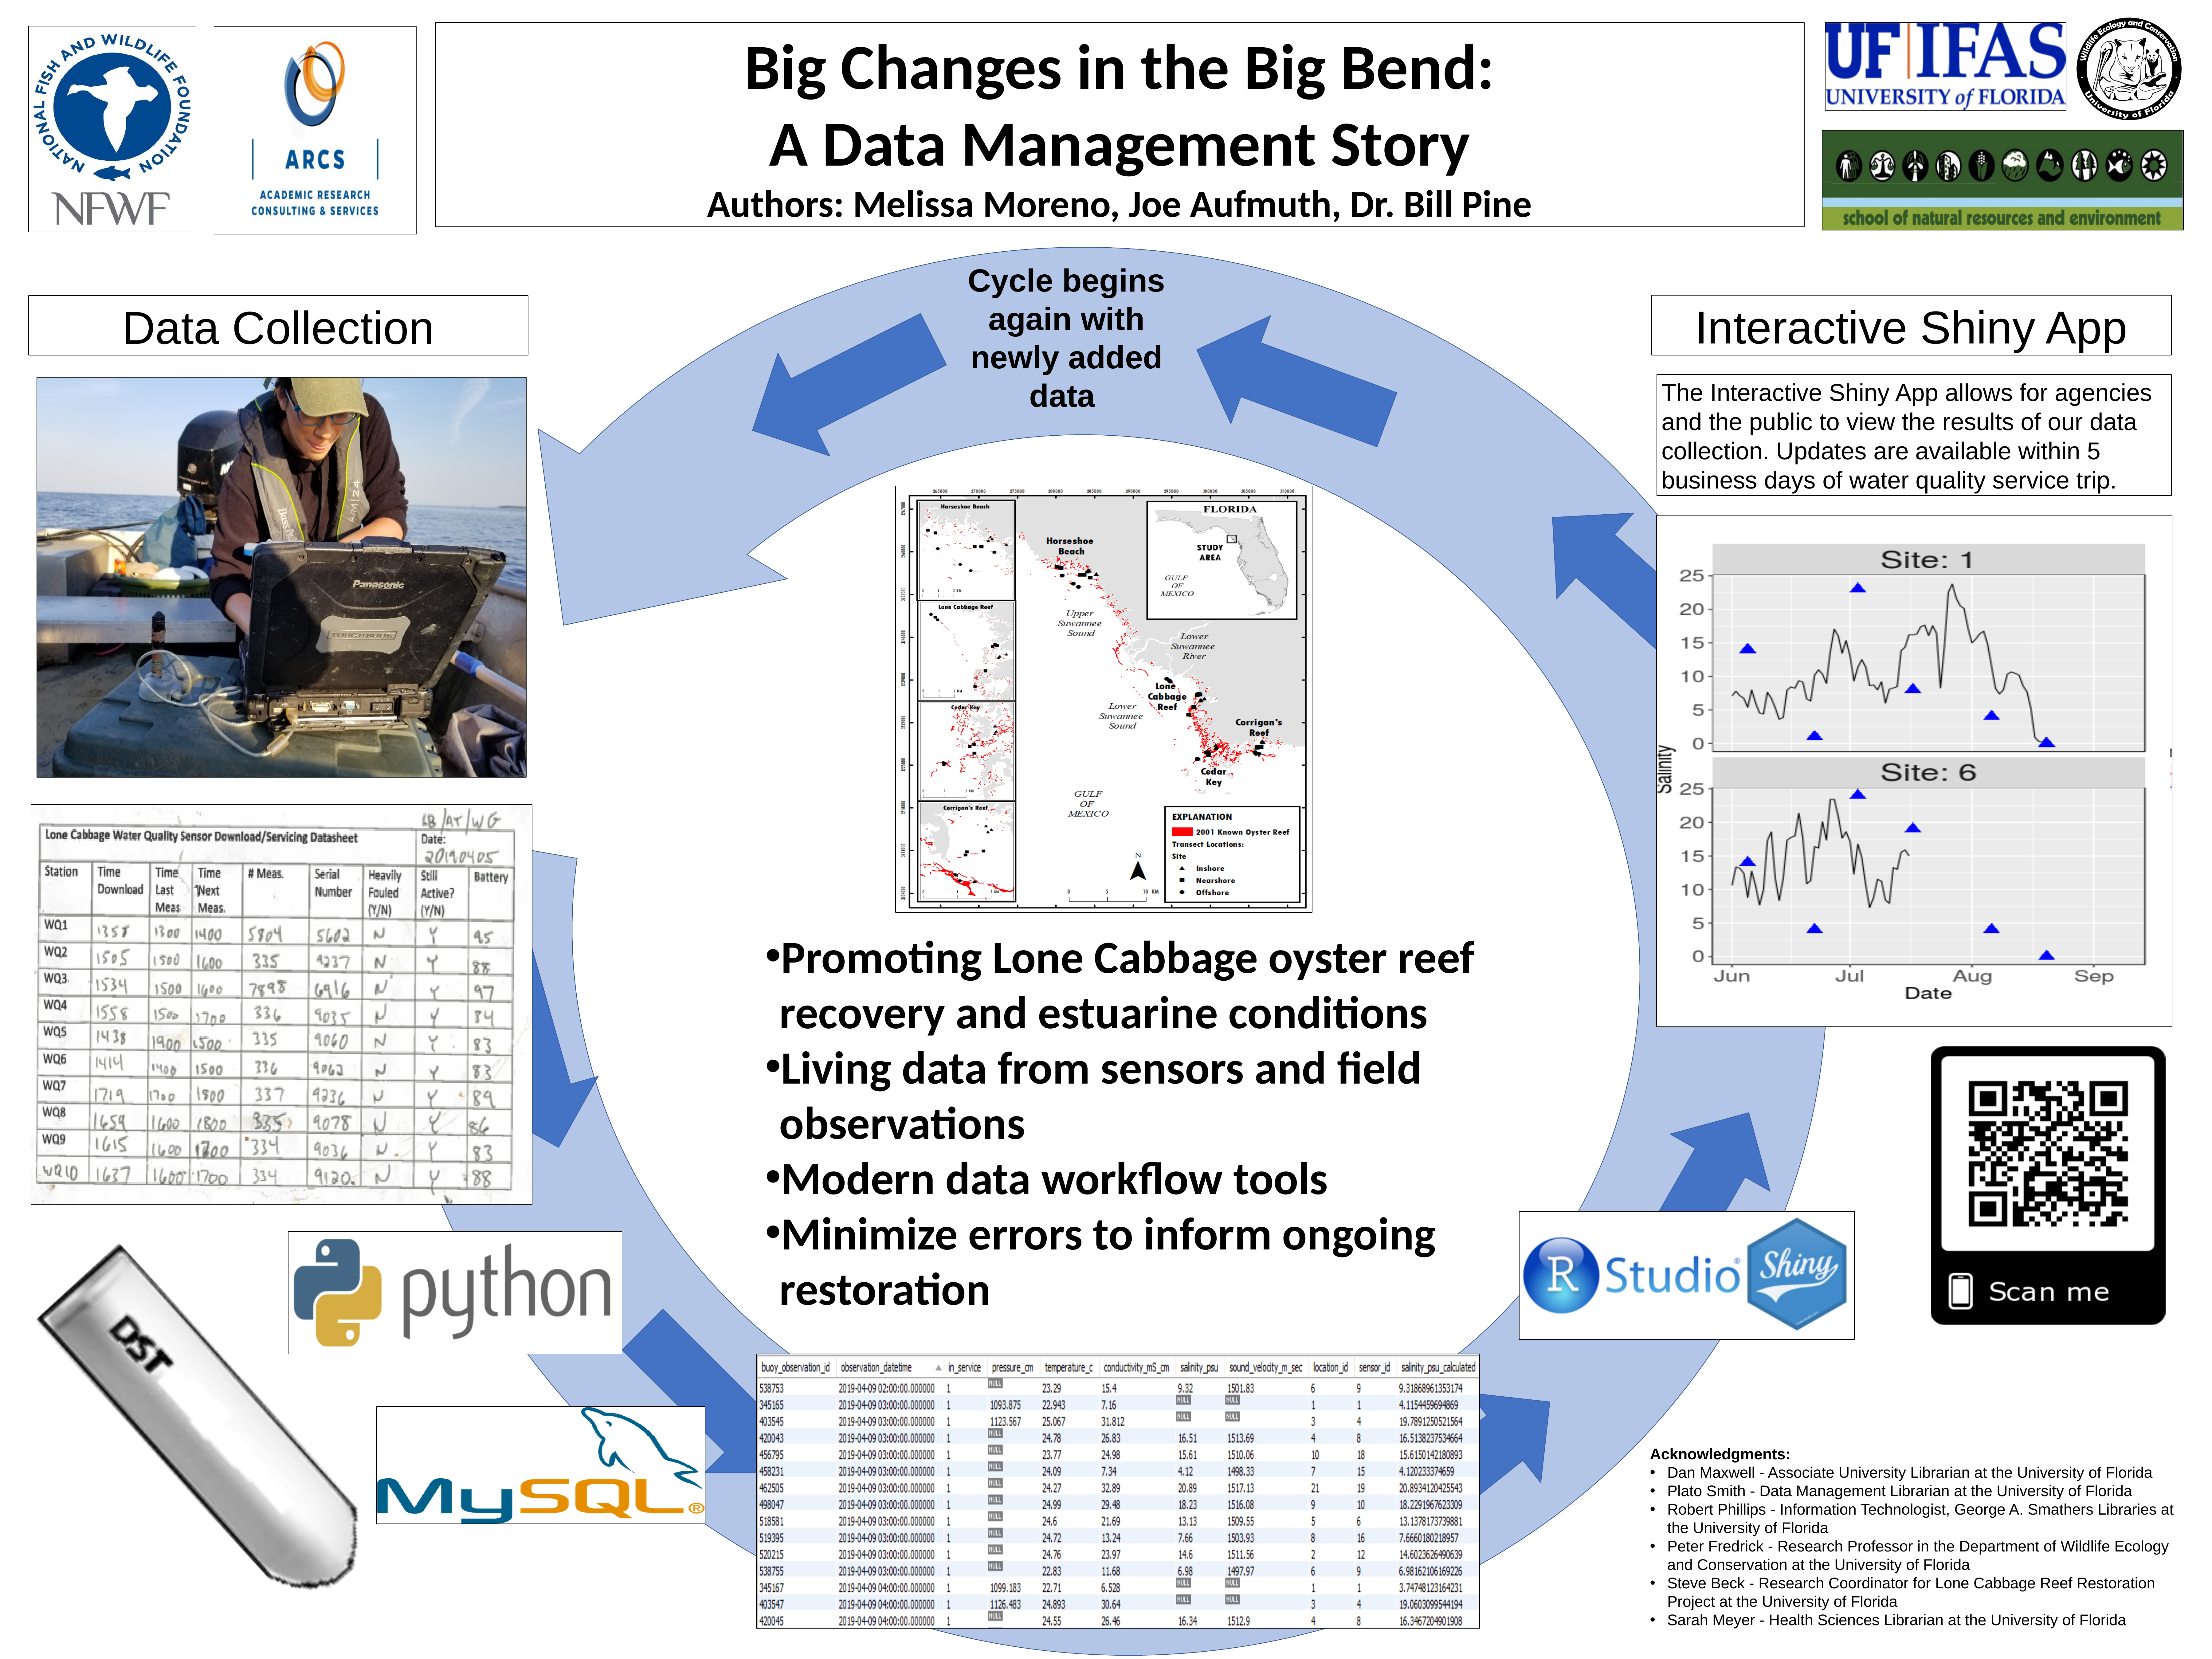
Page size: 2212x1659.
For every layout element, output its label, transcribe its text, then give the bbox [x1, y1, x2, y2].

picture [896, 486, 1312, 912]
picture [31, 805, 532, 1204]
text_box [930, 1629, 1326, 1656]
text_box Big Changes in the Big Bend: A Data Management Story Authors: Melissa Moreno, Joe Aufmuth, Dr. Bill Pine [435, 22, 1804, 227]
picture [288, 1231, 622, 1354]
text_box Acknowledgments: Dan Maxwell - Associate University Librarian at the University of Florida Plato Smith - Data Management Librarian at the University of Florida Robert Phillips - Information Technologist, George A. Smathers Libraries at the University of Florida Peter Fredrick - Research Professor in the Department of Wildlife Ecology and Conservation at the University of Florida Steve Beck - Research Coordinator for Lone Cabbage Reef Restoration Project at the University of Florida Sarah Meyer - Health Sciences Librarian at the University of Florida [1645, 1442, 2193, 1631]
picture [1657, 515, 2172, 1026]
text_box [595, 1076, 599, 1081]
text_box Cycle begins again with newly added data [962, 257, 1171, 416]
text_box Promoting Lone Cabbage oyster reef recovery and estuarine conditions Living data from sensors and field observations Modern data workflow tools Minimize errors to inform ongoing restoration [760, 925, 1540, 1317]
picture [377, 1407, 705, 1524]
picture [1931, 1046, 2166, 1326]
picture [1826, 22, 2066, 110]
picture [756, 1354, 1480, 1628]
picture [1822, 130, 2183, 230]
text_box [537, 247, 1826, 1211]
text_box [1458, 1317, 1720, 1565]
text_box Data Collection [29, 295, 528, 355]
text_box Interactive Shiny App [1652, 295, 2171, 355]
picture [29, 26, 196, 232]
picture [1519, 1211, 1854, 1339]
text_box The Interactive Shiny App allows for agencies and the public to view the results of our data collection. Updates are available within 5 business days of water quality service trip. [1657, 374, 2171, 496]
picture [214, 26, 417, 234]
picture [2077, 18, 2182, 120]
picture [35, 1230, 387, 1629]
picture [37, 378, 526, 777]
text_box [441, 850, 790, 1556]
